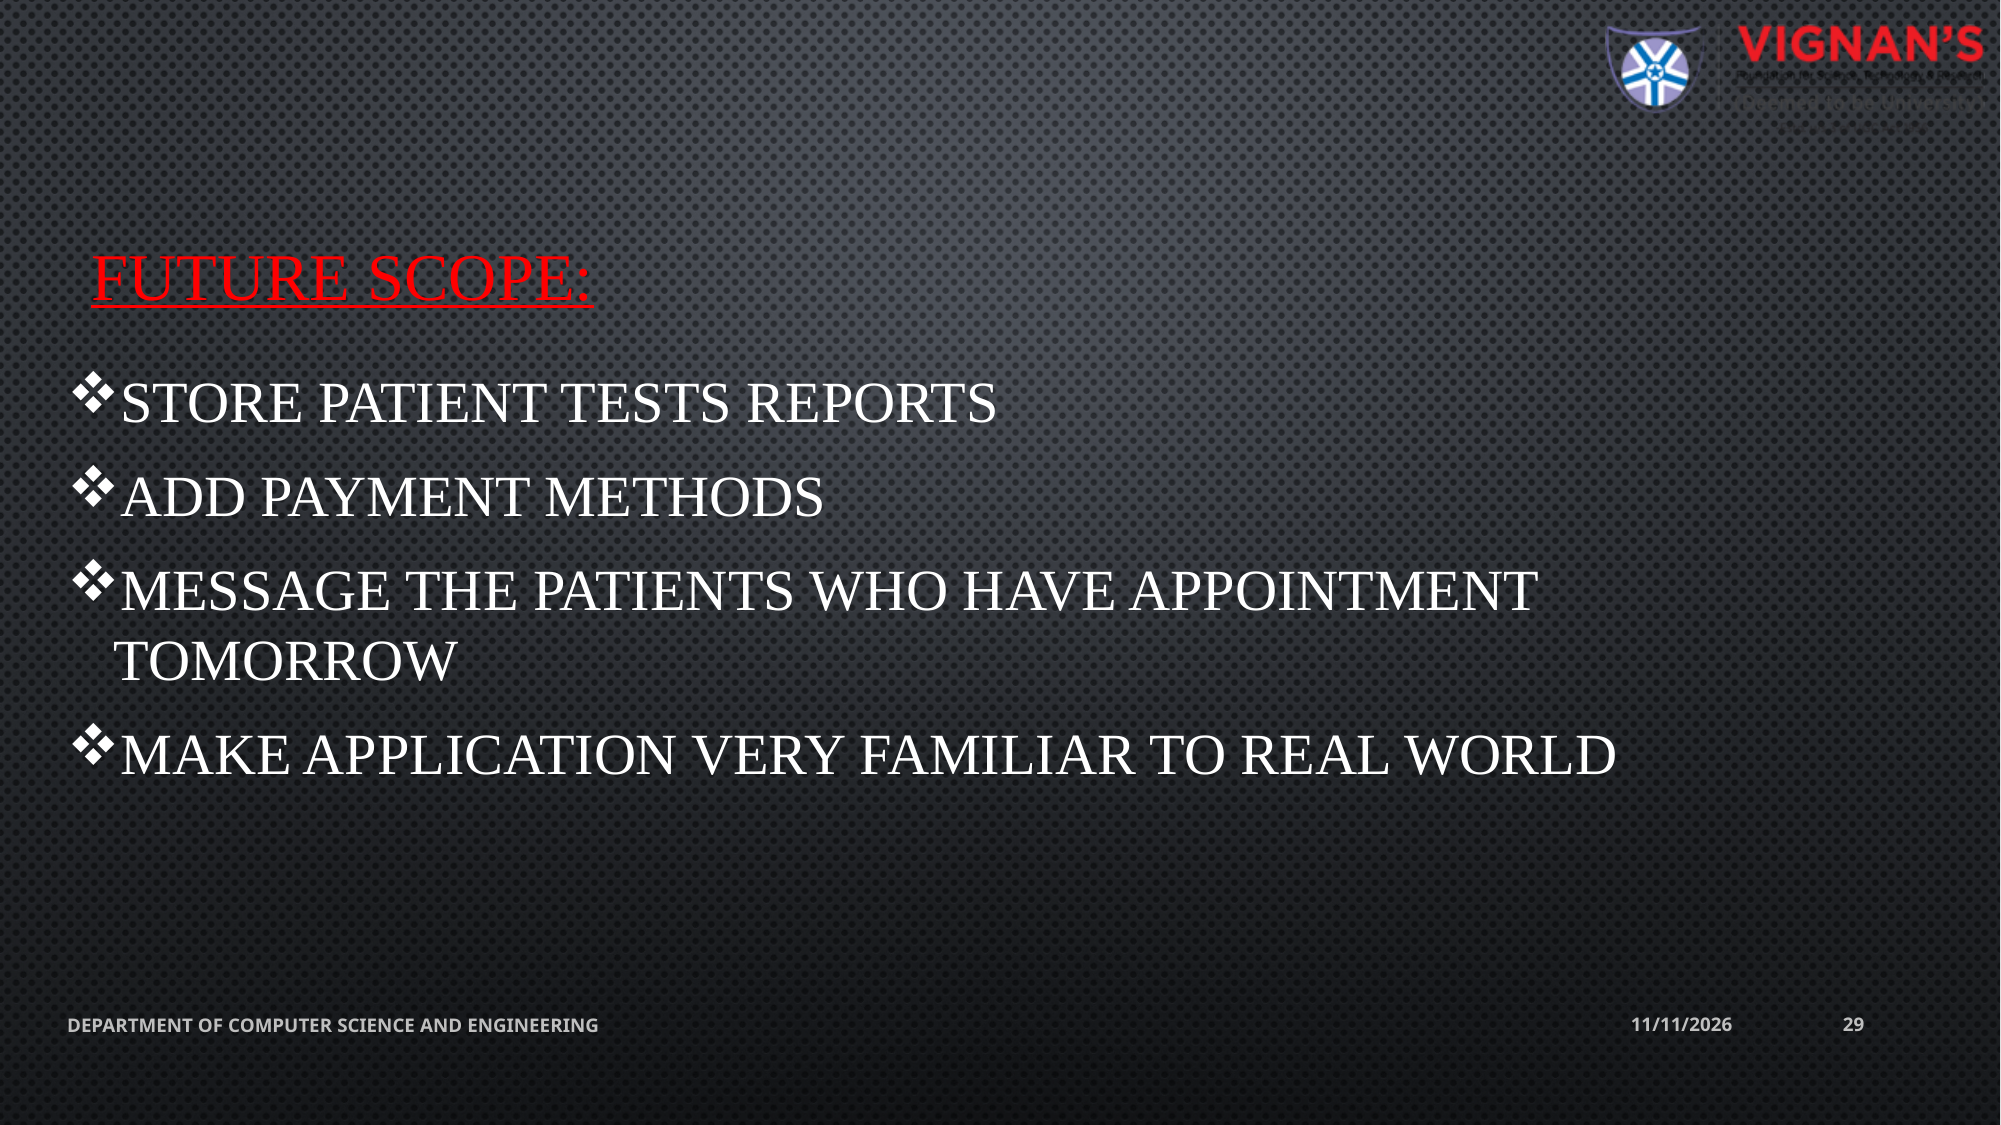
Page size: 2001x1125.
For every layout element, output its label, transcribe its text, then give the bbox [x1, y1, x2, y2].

text_box 29 [1788, 995, 1880, 1055]
text_box DEPARTMENT OF COMPUTER SCIENCE AND ENGINEERING [52, 995, 1290, 1055]
picture [0, 0, 2001, 1125]
text_box Store patient tests reports Add payment methods Message the patients who have appointment tomorrow Make application very familiar to real world [52, 200, 1813, 950]
text_box 26-05-2022 [1484, 995, 1748, 1055]
